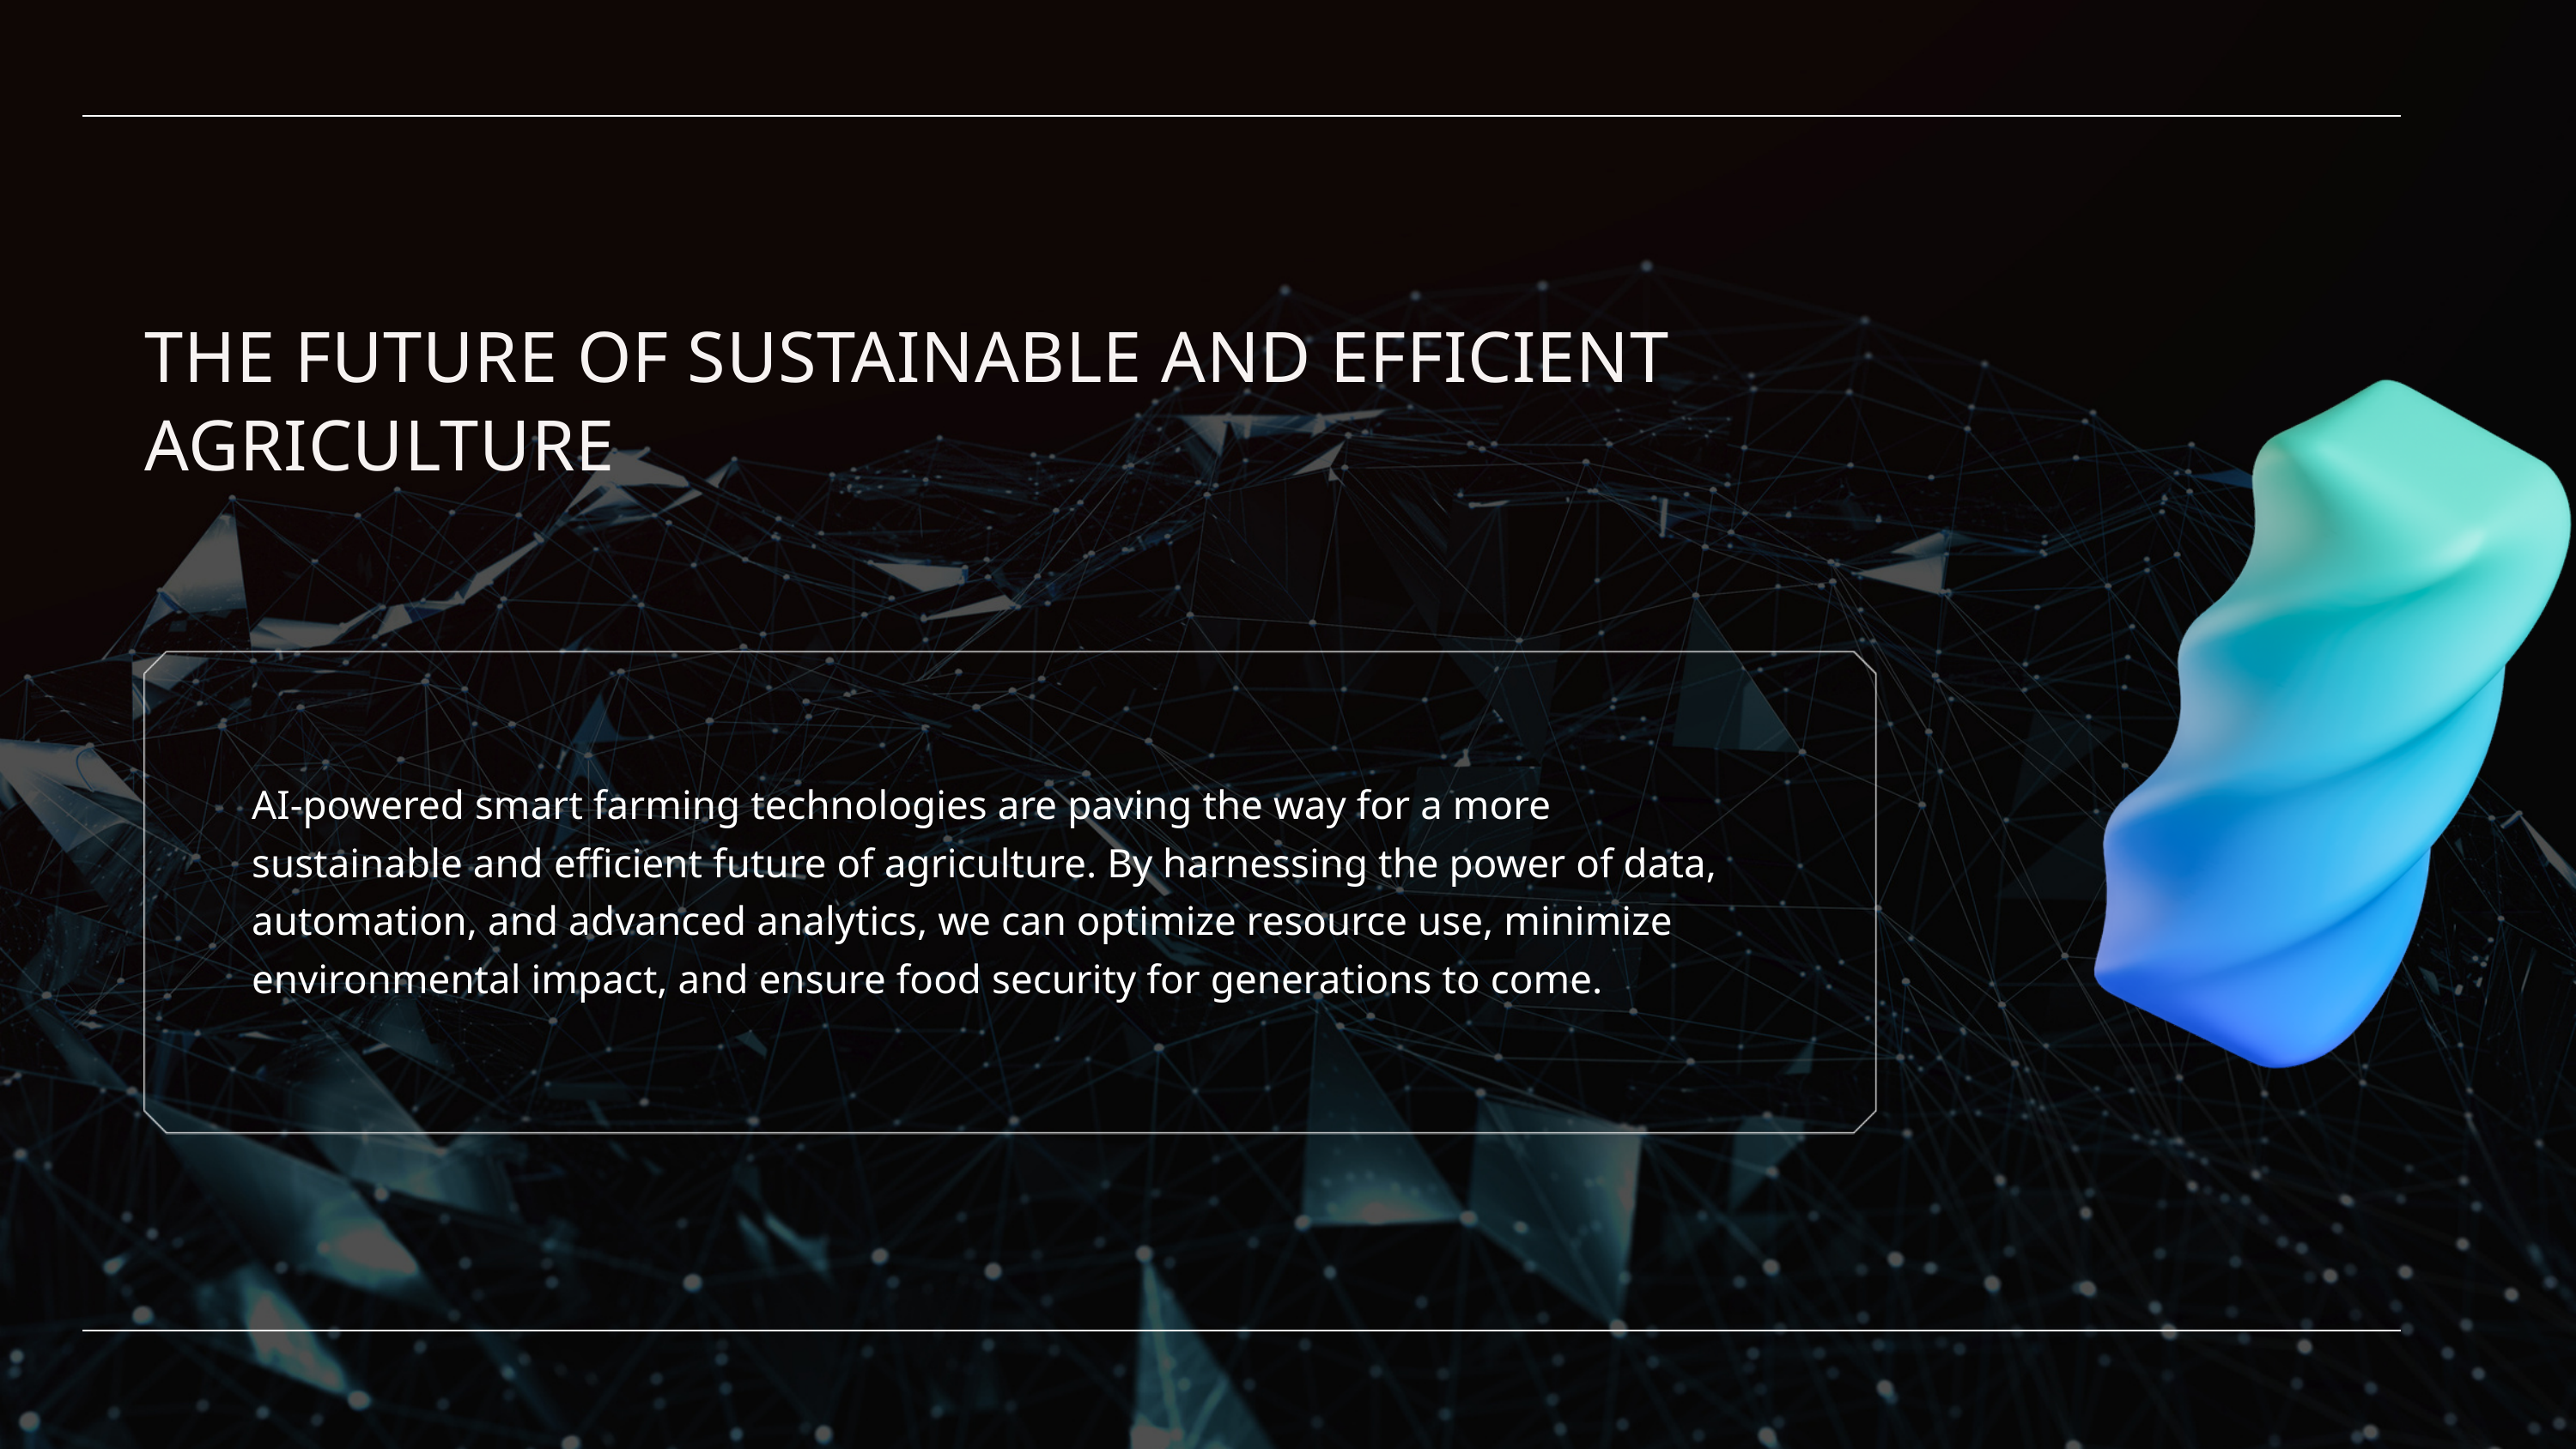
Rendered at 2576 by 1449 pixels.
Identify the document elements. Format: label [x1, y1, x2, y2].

text_box [144, 310, 1876, 488]
text_box [2093, 375, 2576, 1074]
text_box [0, 0, 2576, 1449]
text_box [251, 774, 1770, 1061]
